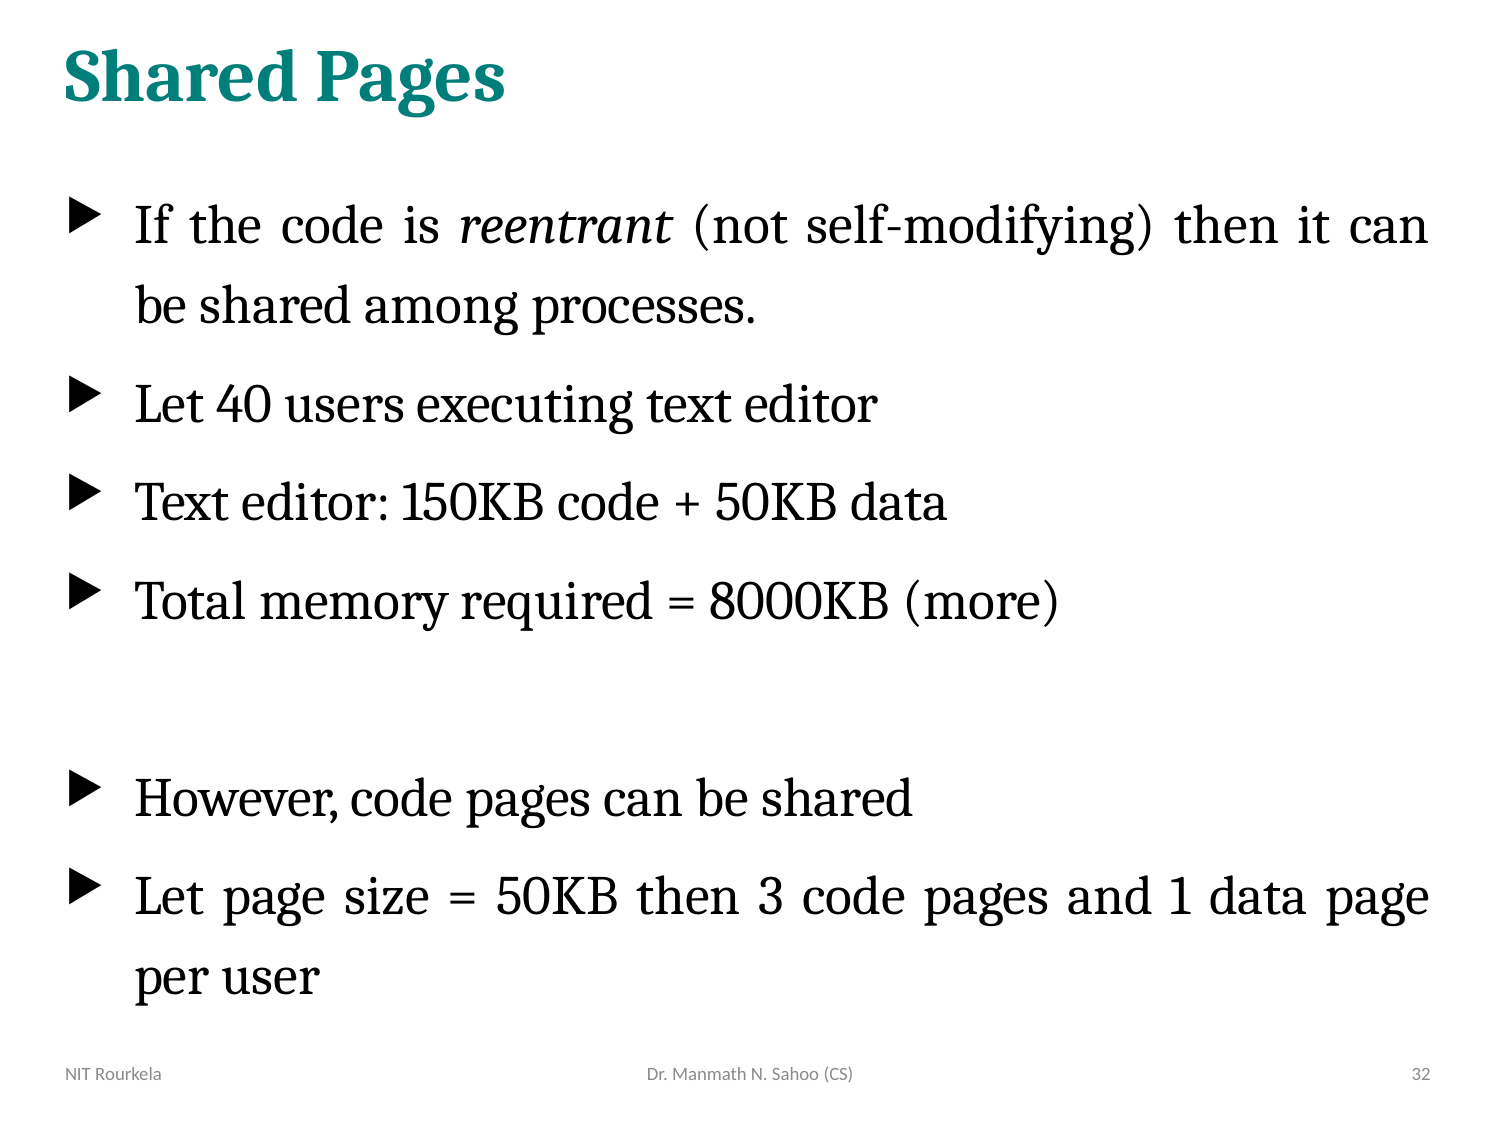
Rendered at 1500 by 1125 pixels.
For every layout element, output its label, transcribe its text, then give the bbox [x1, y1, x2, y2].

footer Dr. Manmath N. Sahoo (CS) [496, 1042, 1004, 1103]
list If the code is reentrant (not self-modifying) then it can be shared among processes. Let 40 users executing text editor Text editor: 150KB code + 50KB data Total memory required = 8000KB (more) However, code pages can be shared Let page size = 50KB then 3 code pages and 1 data page per user [50, 167, 1446, 1014]
slide_number 32 [1089, 1042, 1446, 1103]
title Shared Pages [50, 5, 1446, 149]
slide_number NIT Rourkela [50, 1042, 441, 1103]
